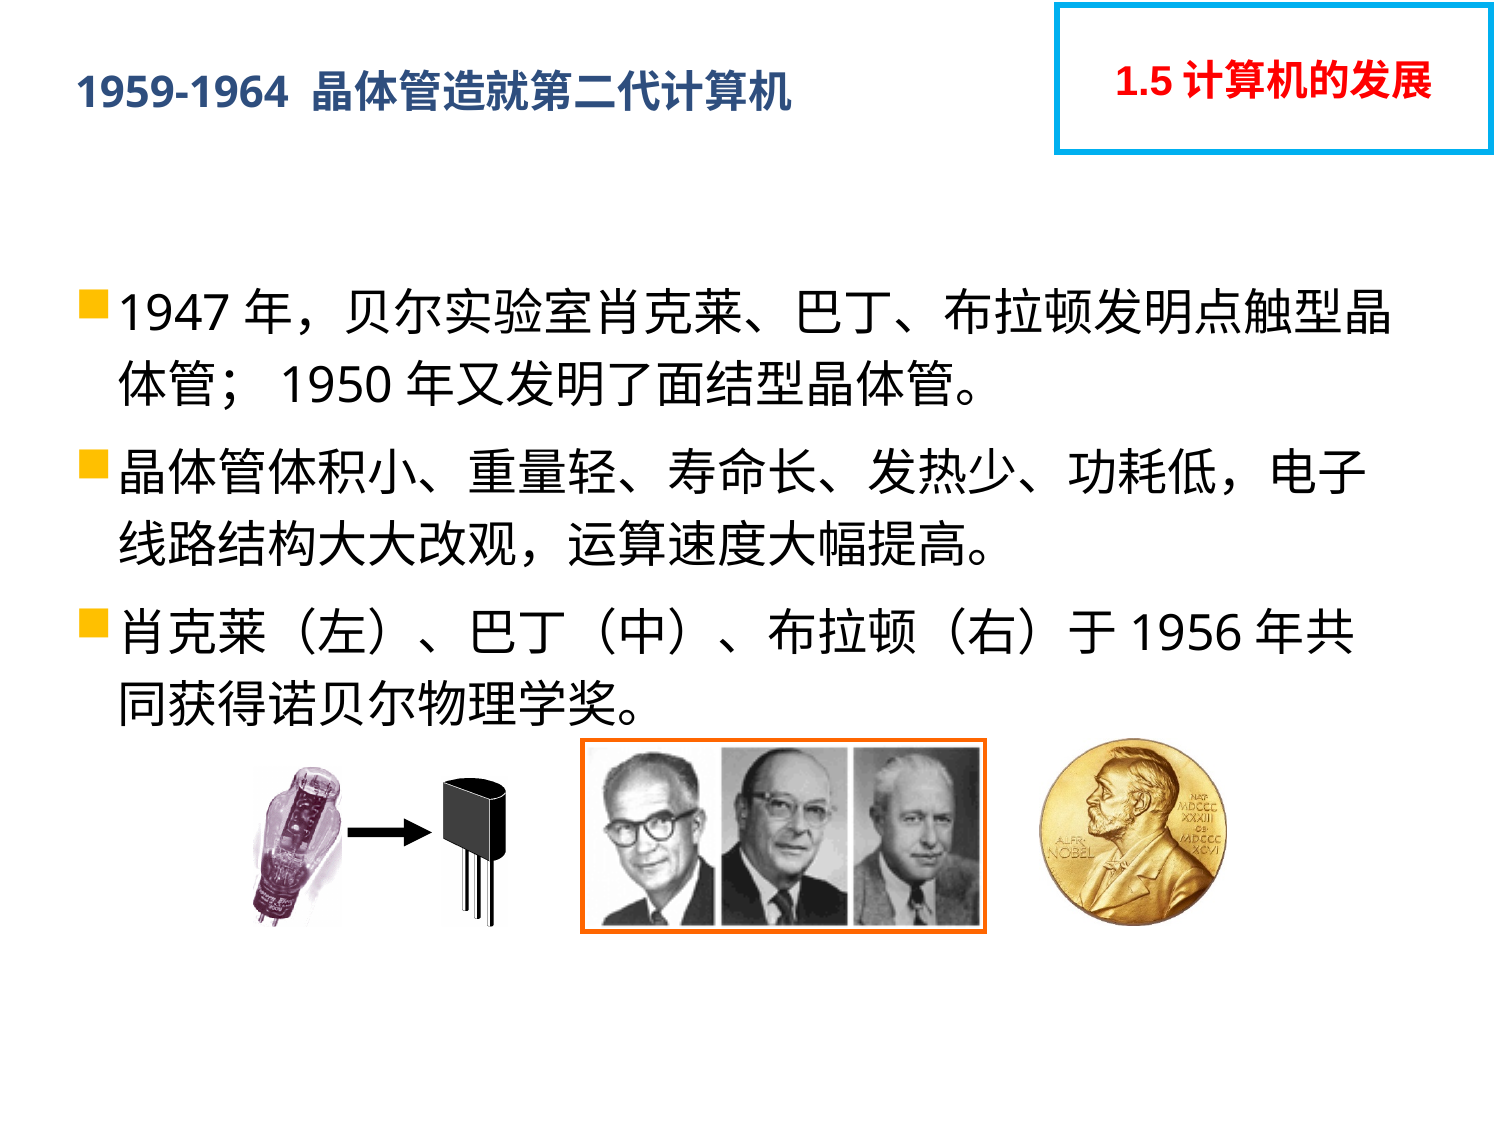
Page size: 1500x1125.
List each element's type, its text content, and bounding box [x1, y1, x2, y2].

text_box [253, 766, 508, 927]
picture [584, 742, 984, 930]
title 1959-1964 晶体管造就第二代计算机 [60, 42, 1057, 144]
list 1947年，贝尔实验室肖克莱、巴丁、布拉顿发明点触型晶体管；1950年又发明了面结型晶体管。 晶体管体积小、重量轻、寿命长、发热少、功耗低，电子线路结构大大改观，运算速度大幅提高。 肖克莱（左）、巴丁（中）、布拉顿（右）于1956年共同获得诺贝尔物理学奖。 [60, 261, 1417, 819]
text_box 1.5计算机的发展 [1057, 5, 1492, 152]
picture [1039, 737, 1227, 926]
